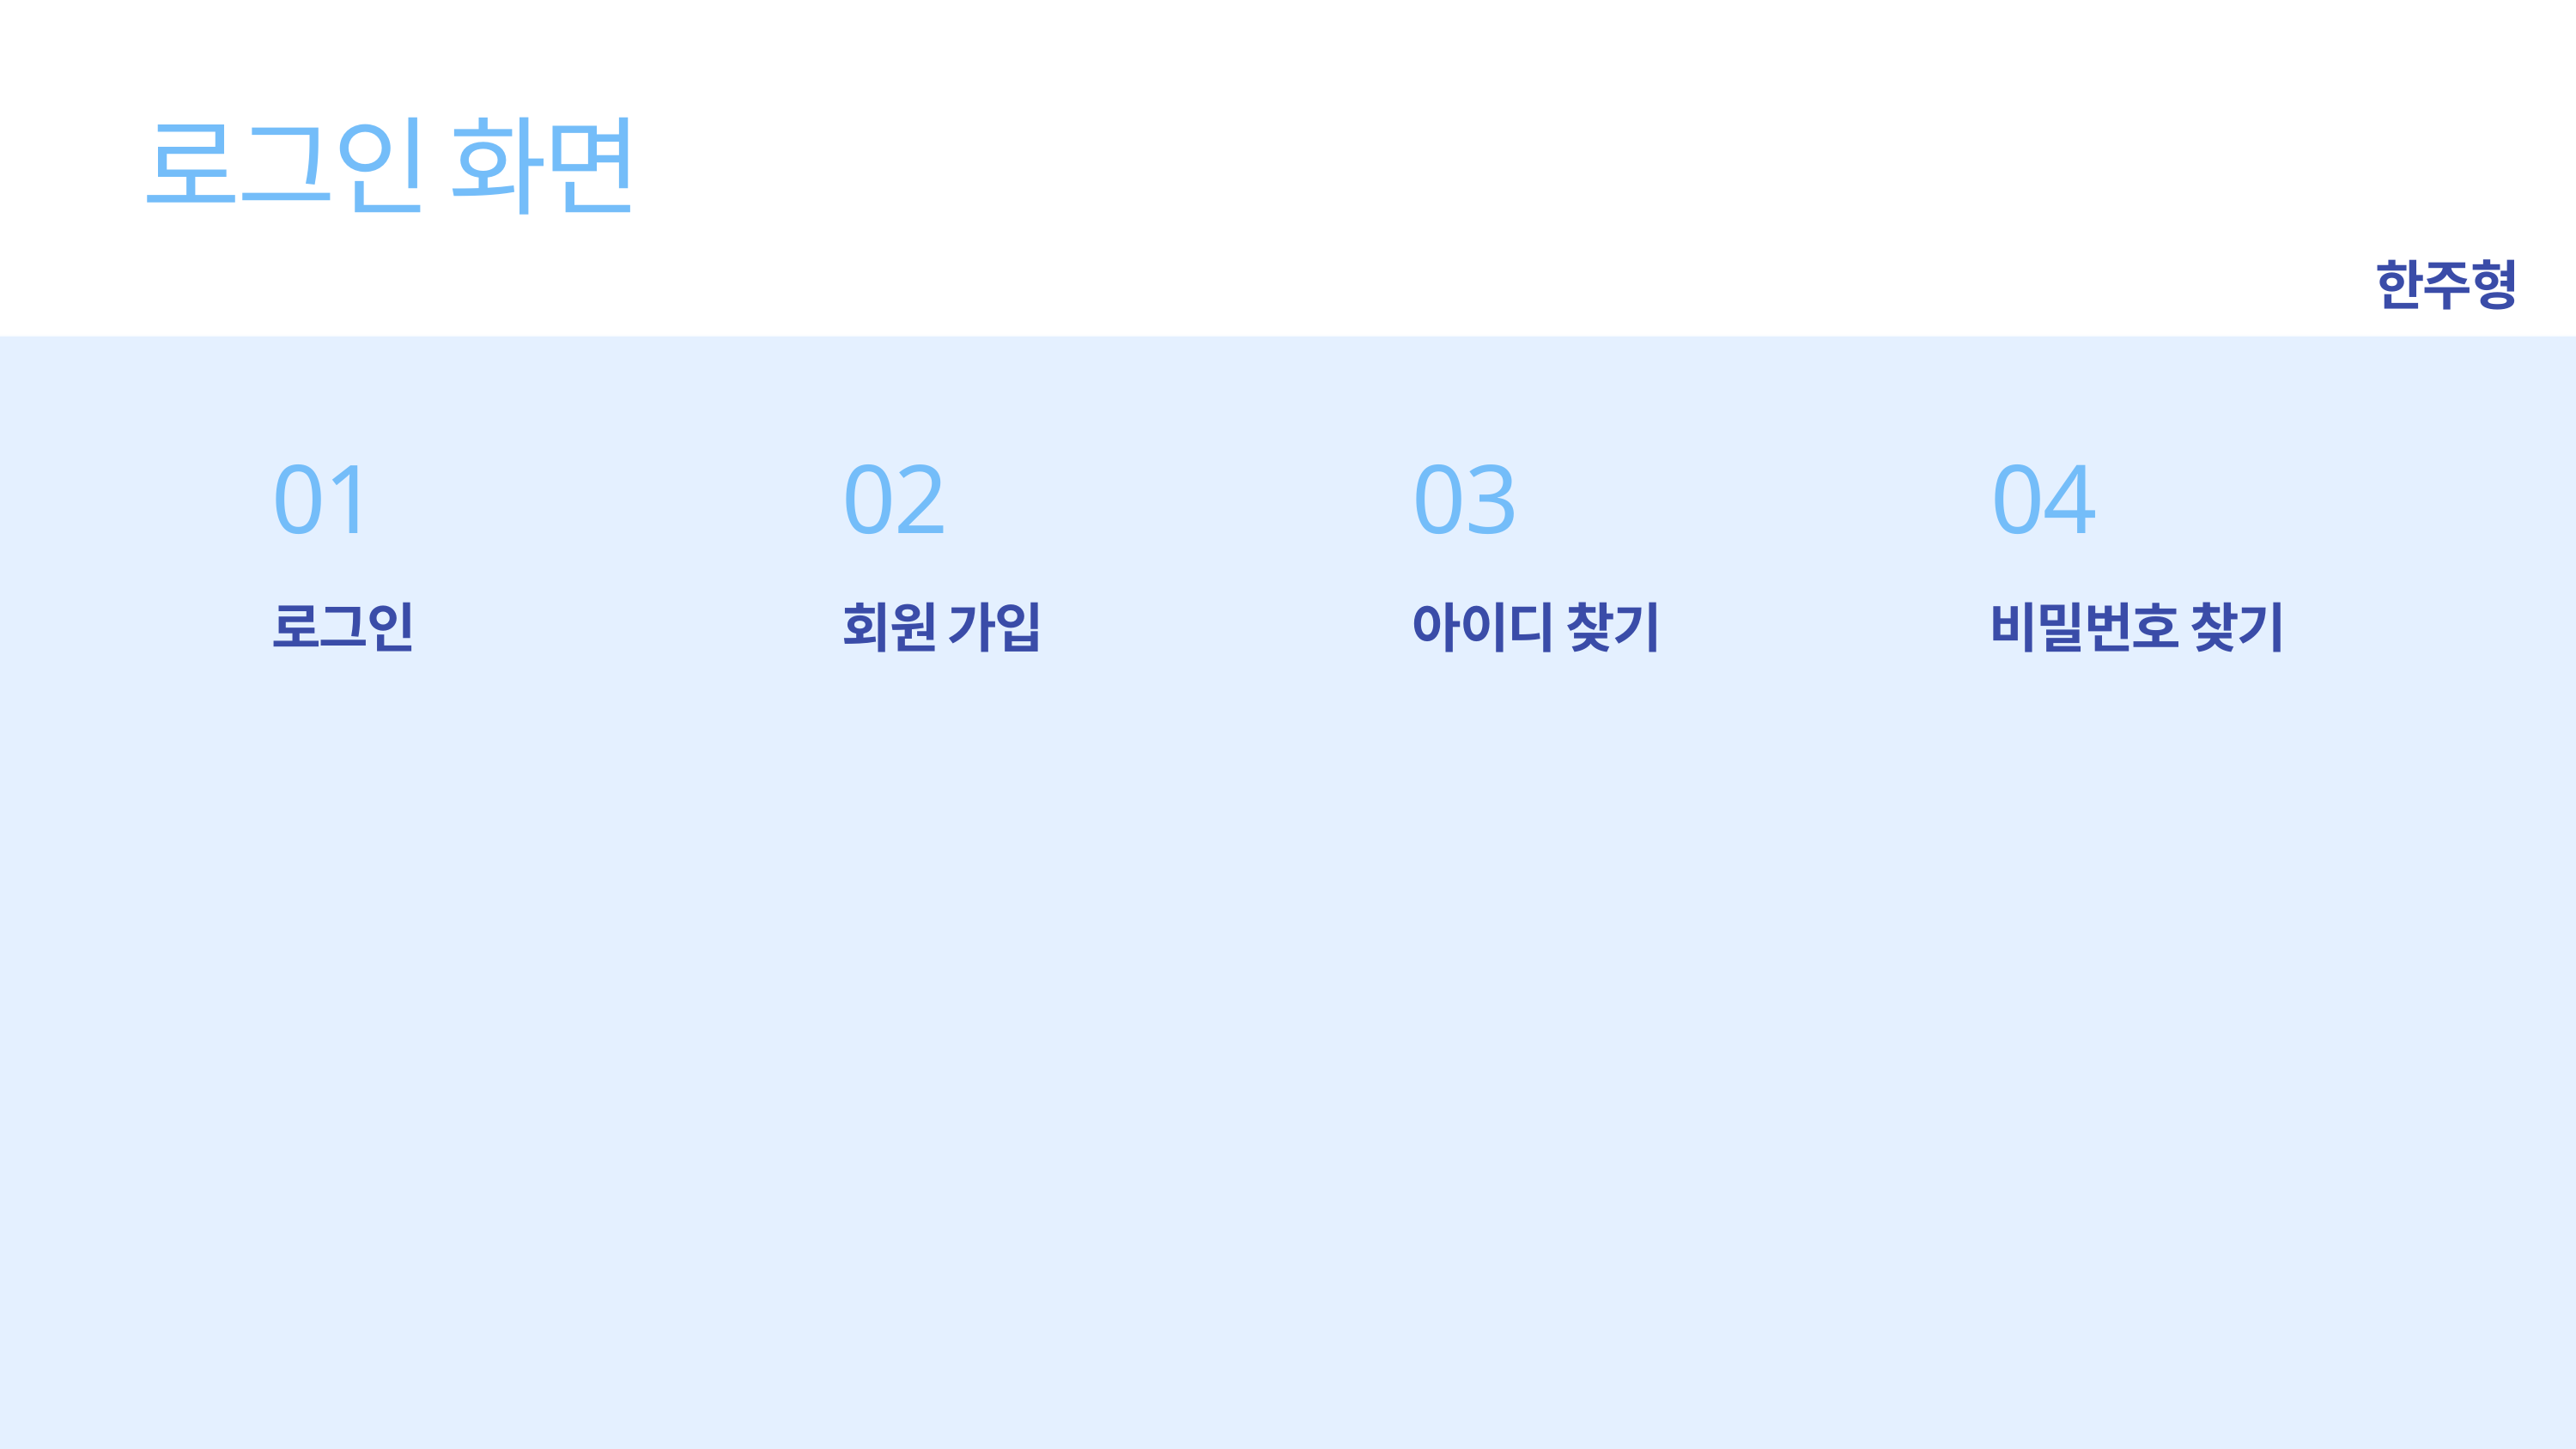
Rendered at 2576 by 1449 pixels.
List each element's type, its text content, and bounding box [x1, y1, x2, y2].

text_box 04 [1978, 432, 2190, 559]
text_box 아이디 찾기 [1400, 587, 1976, 665]
text_box 03 [1400, 432, 1611, 559]
text_box 회원 가입 [829, 587, 1400, 665]
text_box 로그인 [258, 587, 829, 665]
text_box 02 [829, 432, 1041, 559]
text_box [0, 0, 2576, 337]
text_box 01 [258, 432, 470, 559]
text_box 비밀번호 찾기 [1976, 587, 2576, 665]
